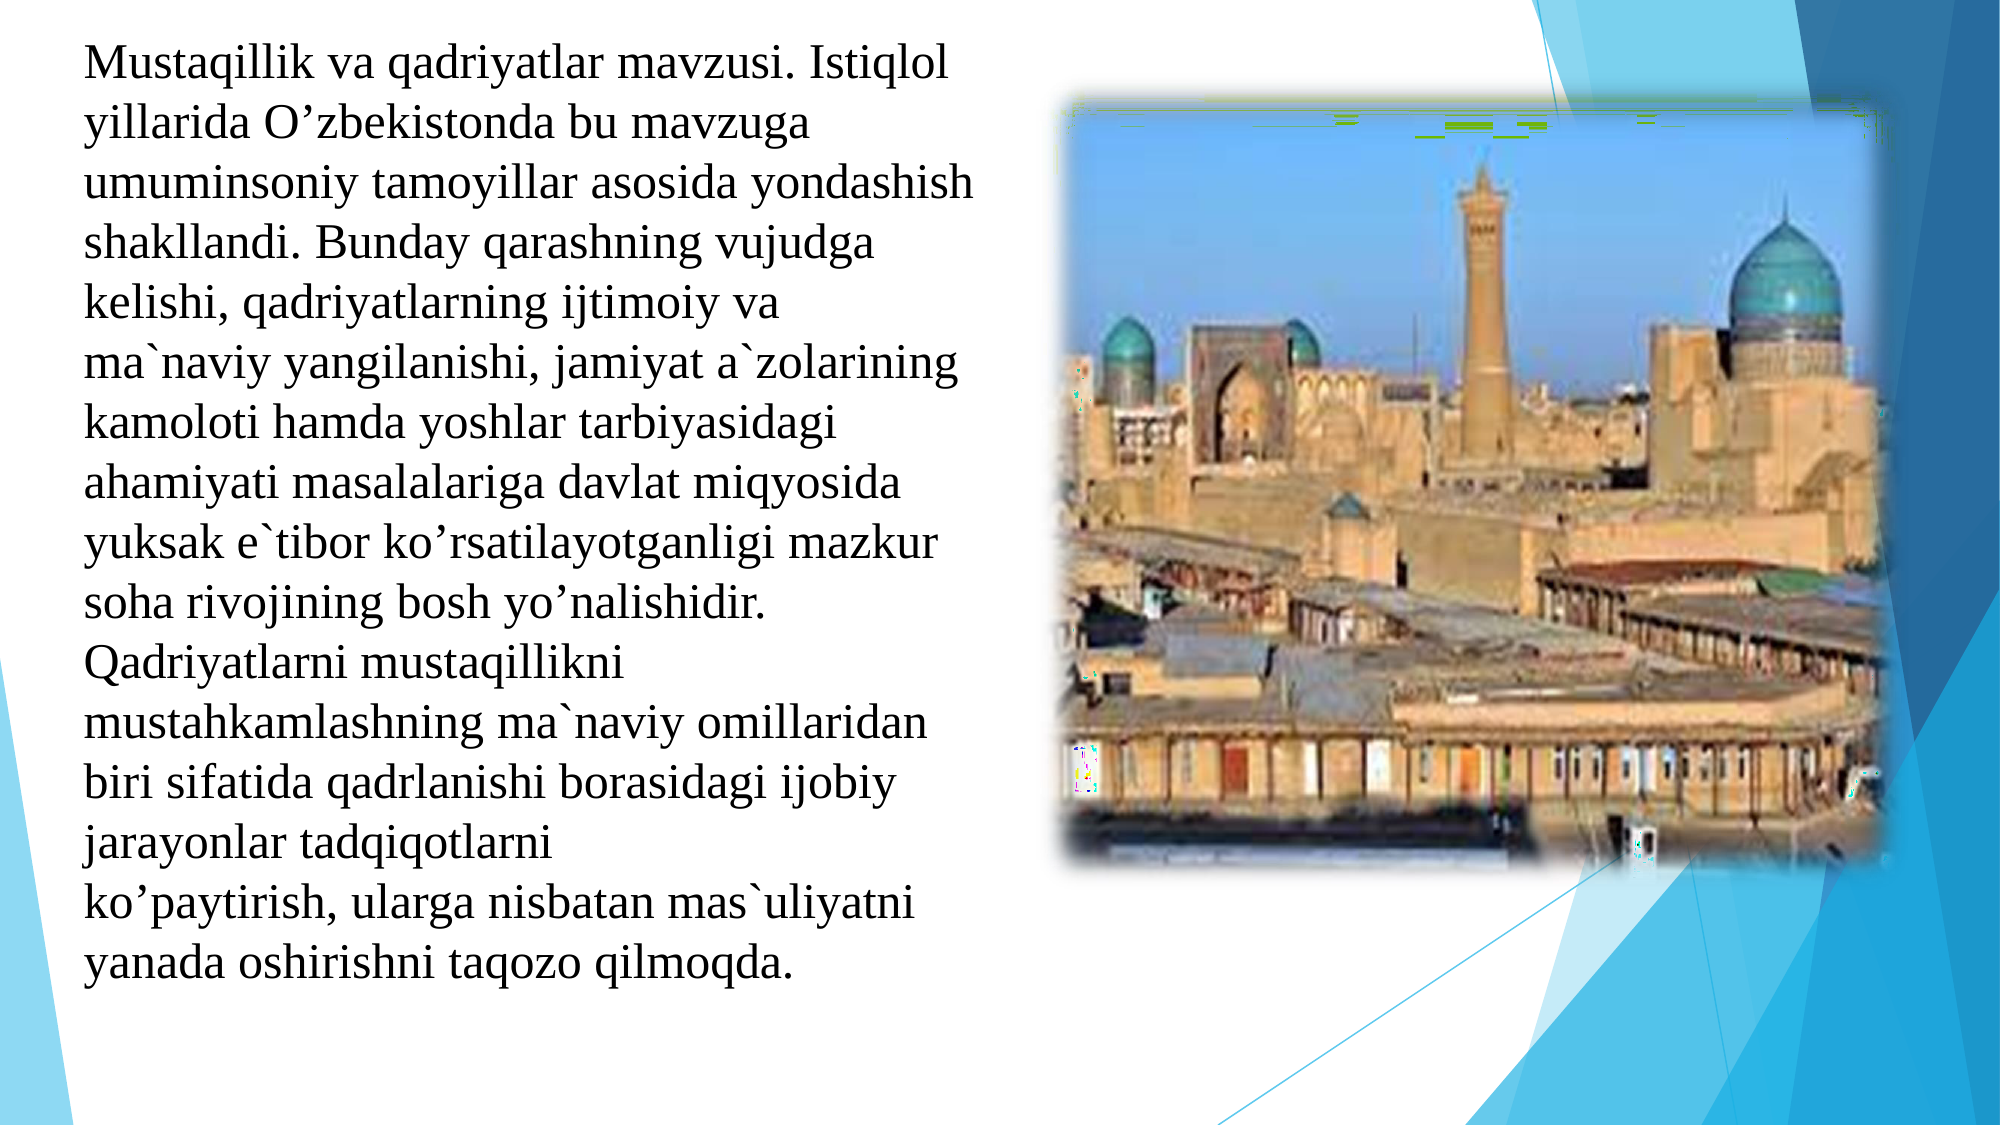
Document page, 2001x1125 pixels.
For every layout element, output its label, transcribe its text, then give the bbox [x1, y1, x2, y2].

text_box Mustaqillik va qadriyatlar mavzusi. Istiqlol yillarida O’zbekistonda bu mavzuga umuminsoniy tamoyillar asosida yondashish shakllandi. Bunday qarashning vujudga kelishi, qadriyatlarning ijtimoiy va ma`naviy yangilanishi, jamiyat a`zolarining kamoloti hamda yoshlar tarbiyasidagi ahamiyati masalalariga davlat miqyosida yuksak e`tibor ko’rsatilayotganligi mazkur soha rivojining bosh yo’nalishidir. Qadriyatlarni mustaqillikni mustahkamlashning ma`naviy omillaridan biri sifatida qadrlanishi borasidagi ijobiy jarayonlar tadqiqotlarni ko’paytirish, ularga nisbatan mas`uliyatni yanada oshirishni taqozo qilmoqda. [81, 26, 981, 989]
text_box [1030, 62, 1921, 891]
